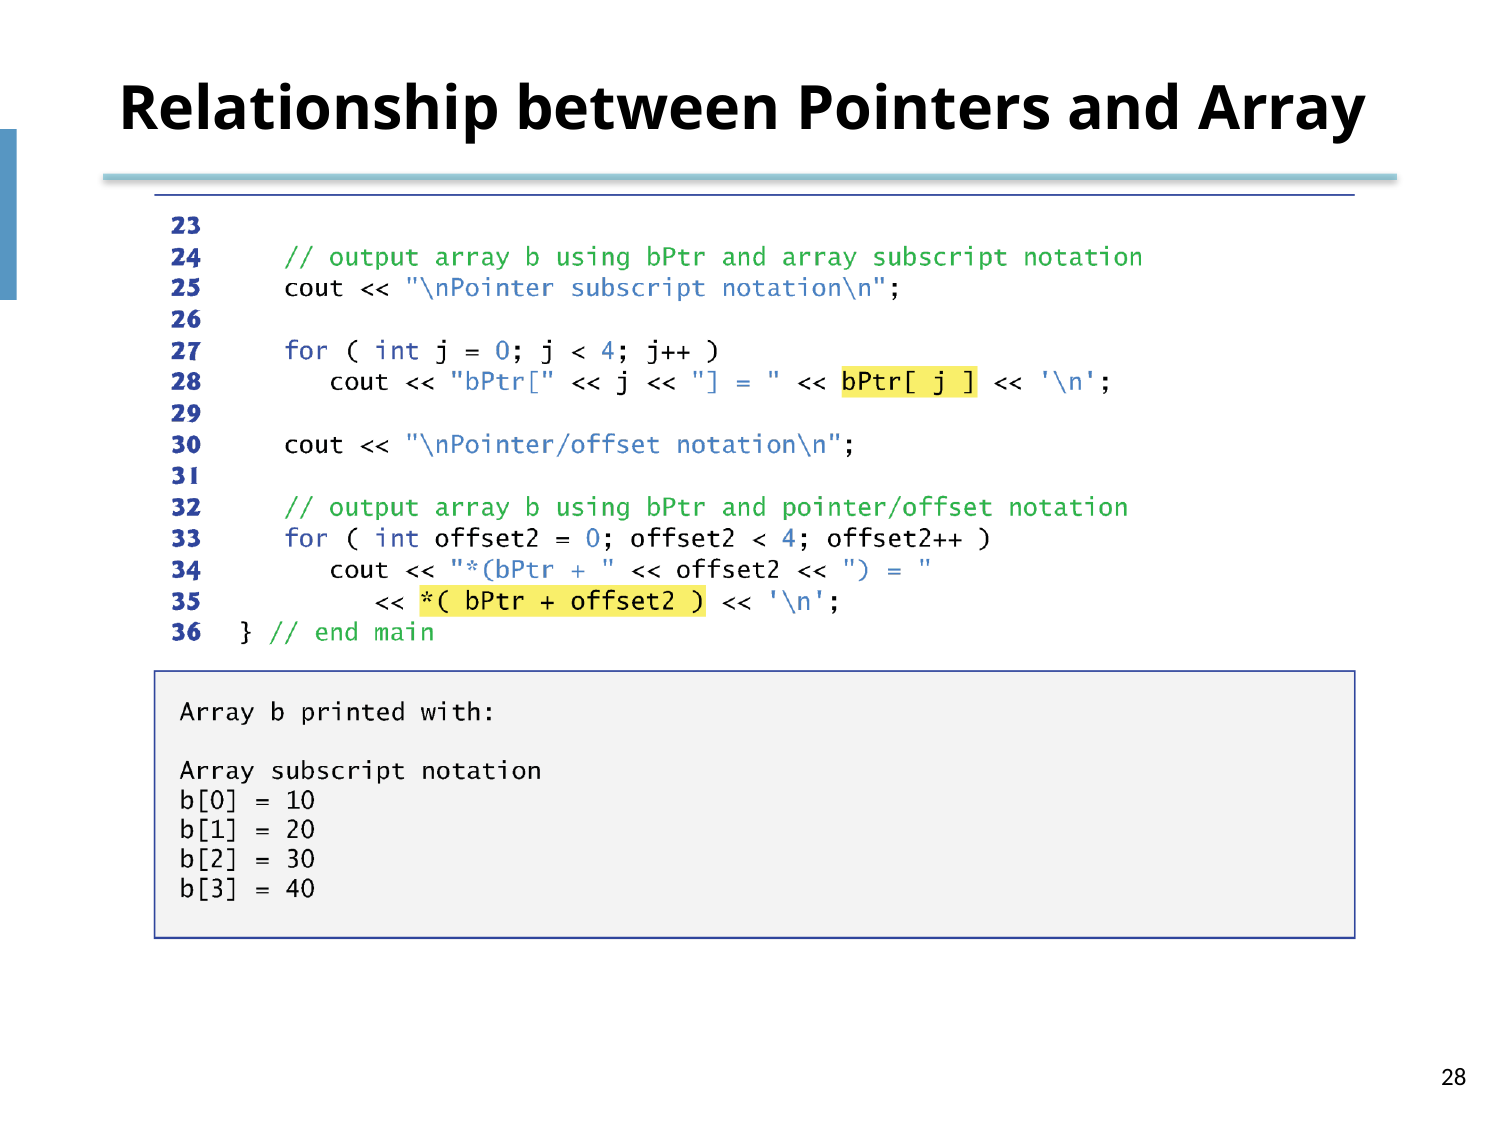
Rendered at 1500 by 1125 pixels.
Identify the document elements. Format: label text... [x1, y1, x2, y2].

picture [74, 184, 1393, 948]
title Relationship between Pointers and Array [103, 25, 1397, 185]
slide_number 28 [1131, 1045, 1482, 1106]
